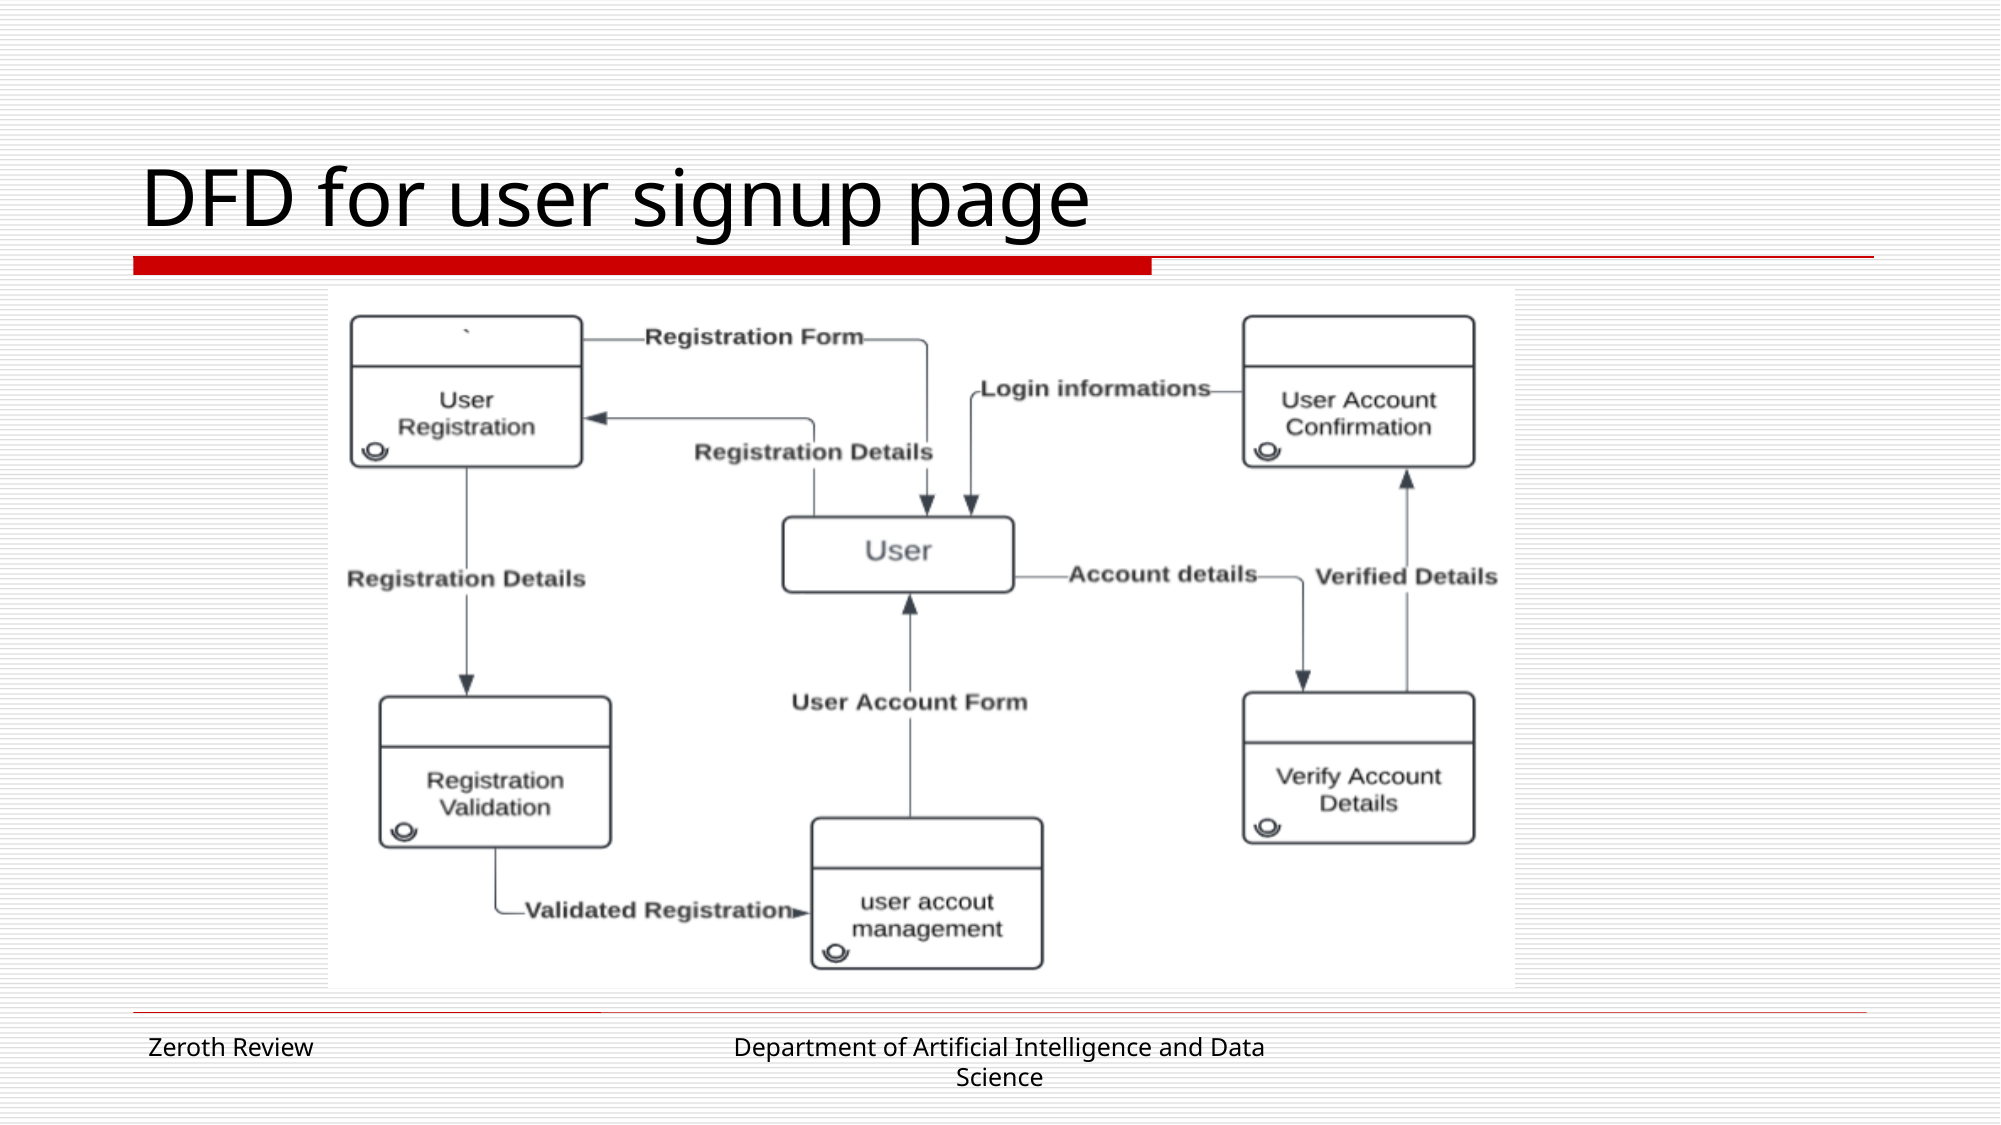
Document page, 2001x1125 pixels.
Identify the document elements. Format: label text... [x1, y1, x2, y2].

slide_number Zeroth Review [133, 1024, 567, 1103]
picture [0, 0, 2001, 1125]
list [328, 287, 1515, 988]
slide_number [1433, 1024, 1867, 1103]
footer Department of Artificial Intelligence and Data Science [683, 1024, 1317, 1103]
title DFD for user signup page [125, 50, 1876, 250]
